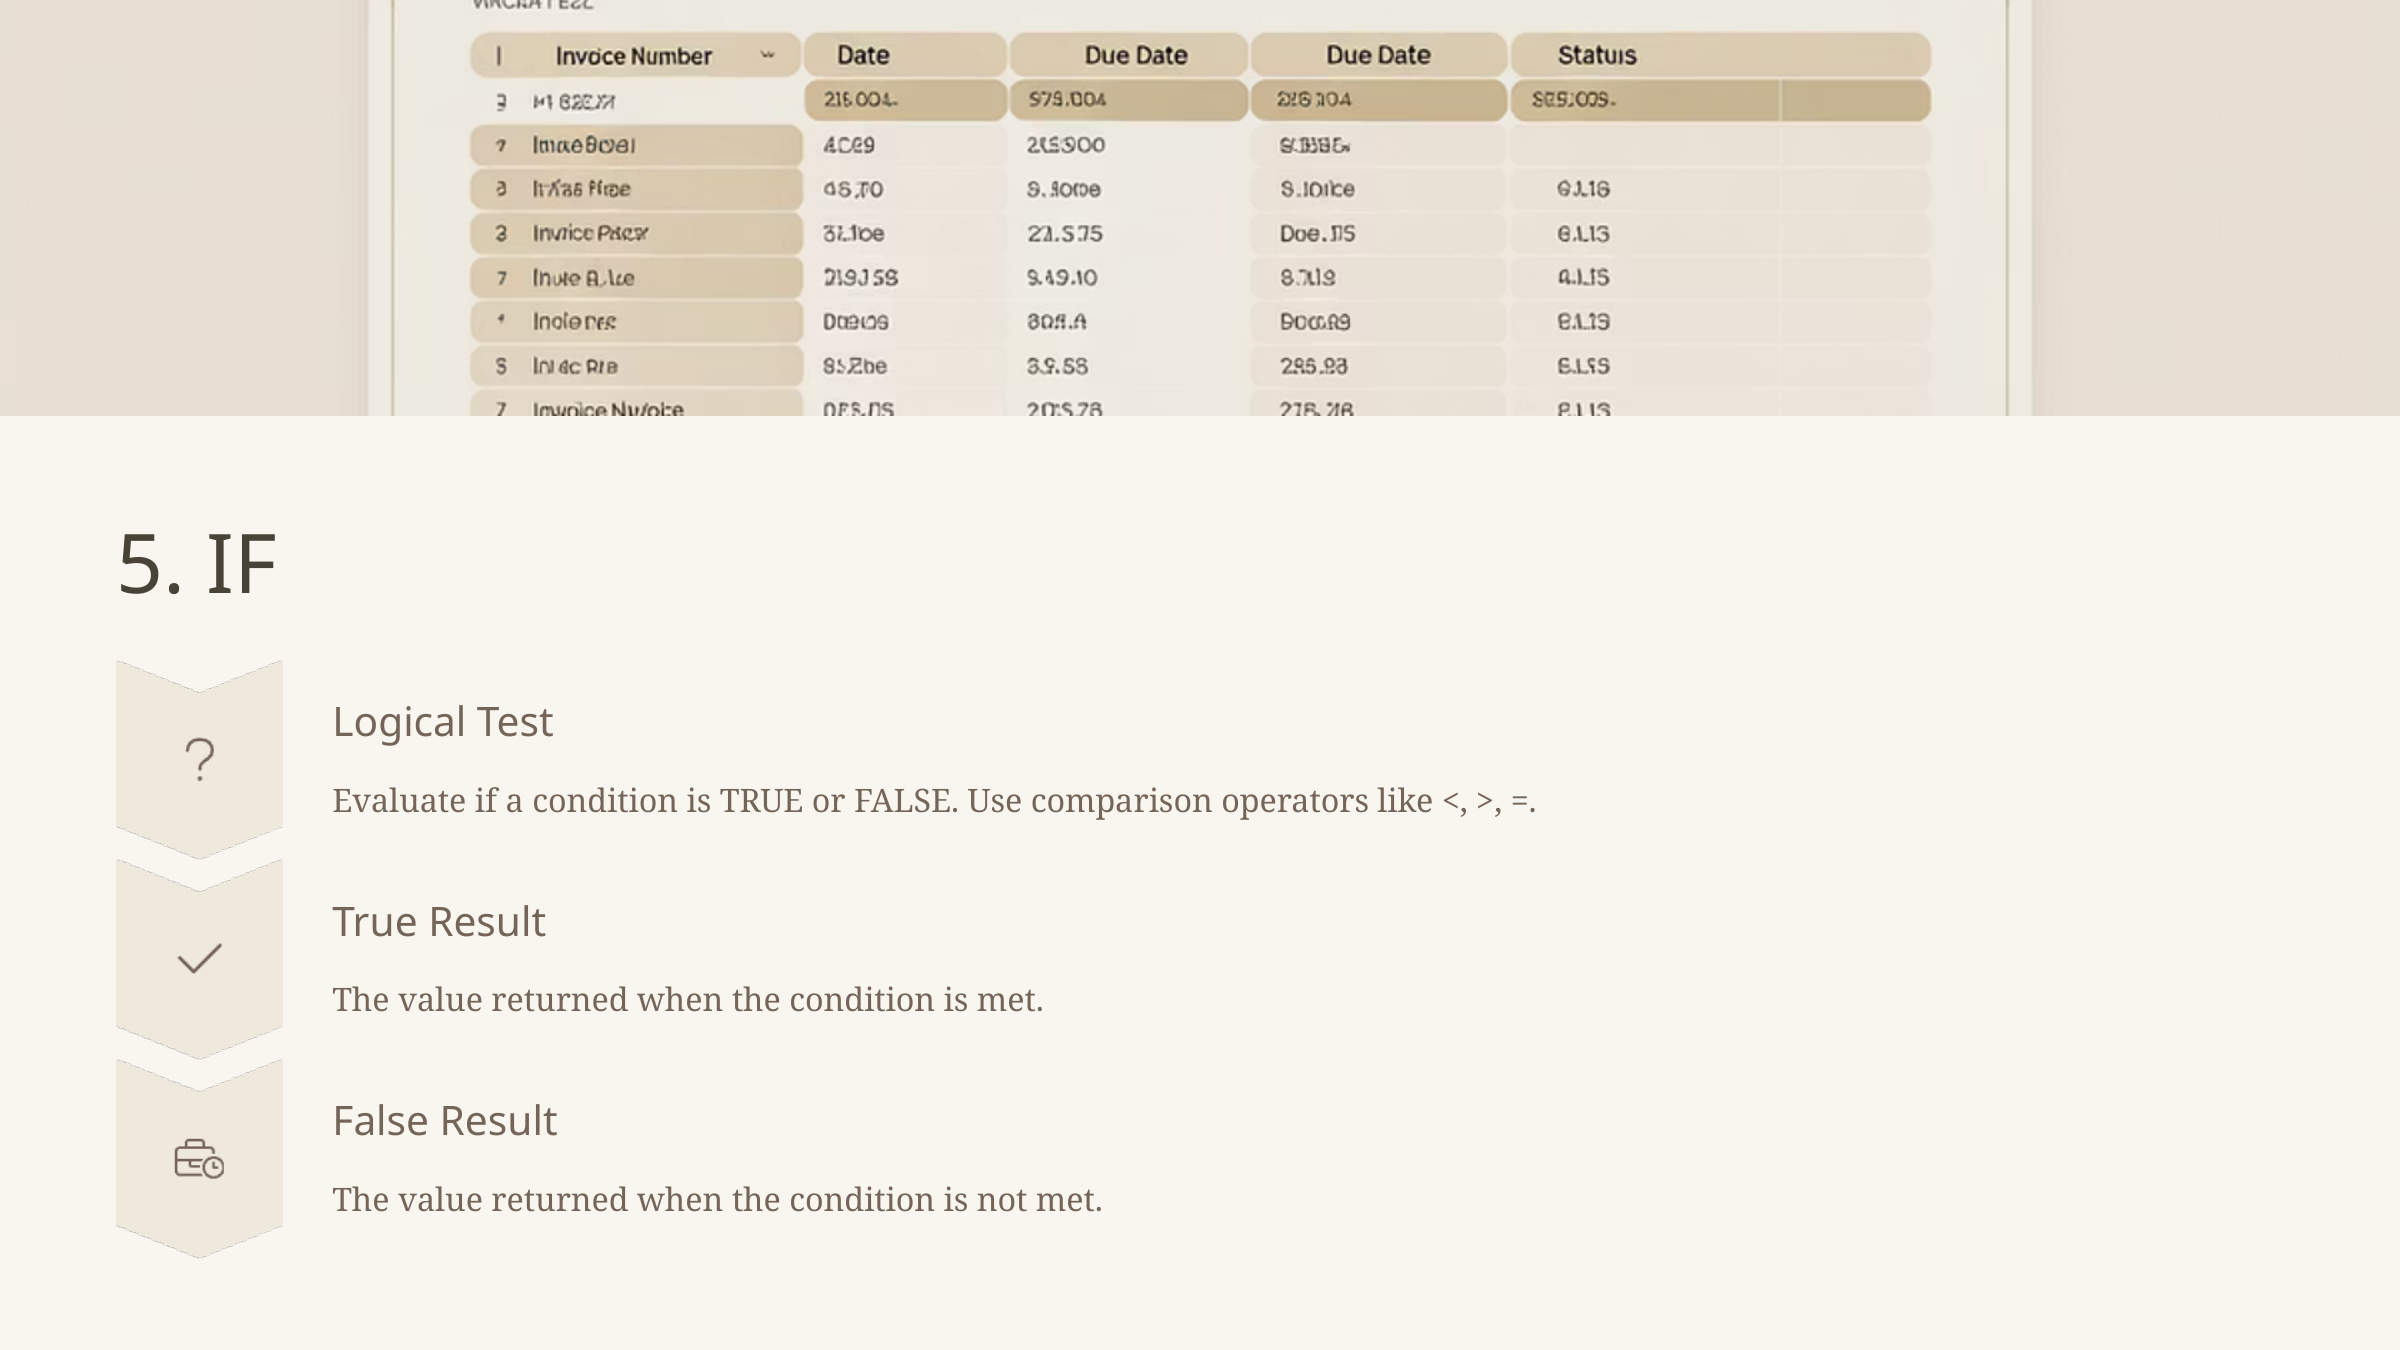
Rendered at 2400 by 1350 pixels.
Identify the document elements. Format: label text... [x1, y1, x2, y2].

text_box Evaluate if a condition is TRUE or FALSE. Use comparison operators like <, >, =. [332, 765, 2284, 819]
text_box Logical Test [332, 693, 748, 746]
picture [116, 660, 283, 1259]
picture [0, 0, 2400, 416]
text_box The value returned when the condition is met. [332, 965, 2284, 1019]
text_box False Result [332, 1092, 748, 1145]
text_box The value returned when the condition is not met. [332, 1164, 2284, 1218]
text_box True Result [332, 893, 748, 946]
text_box 5. IF [116, 506, 948, 611]
